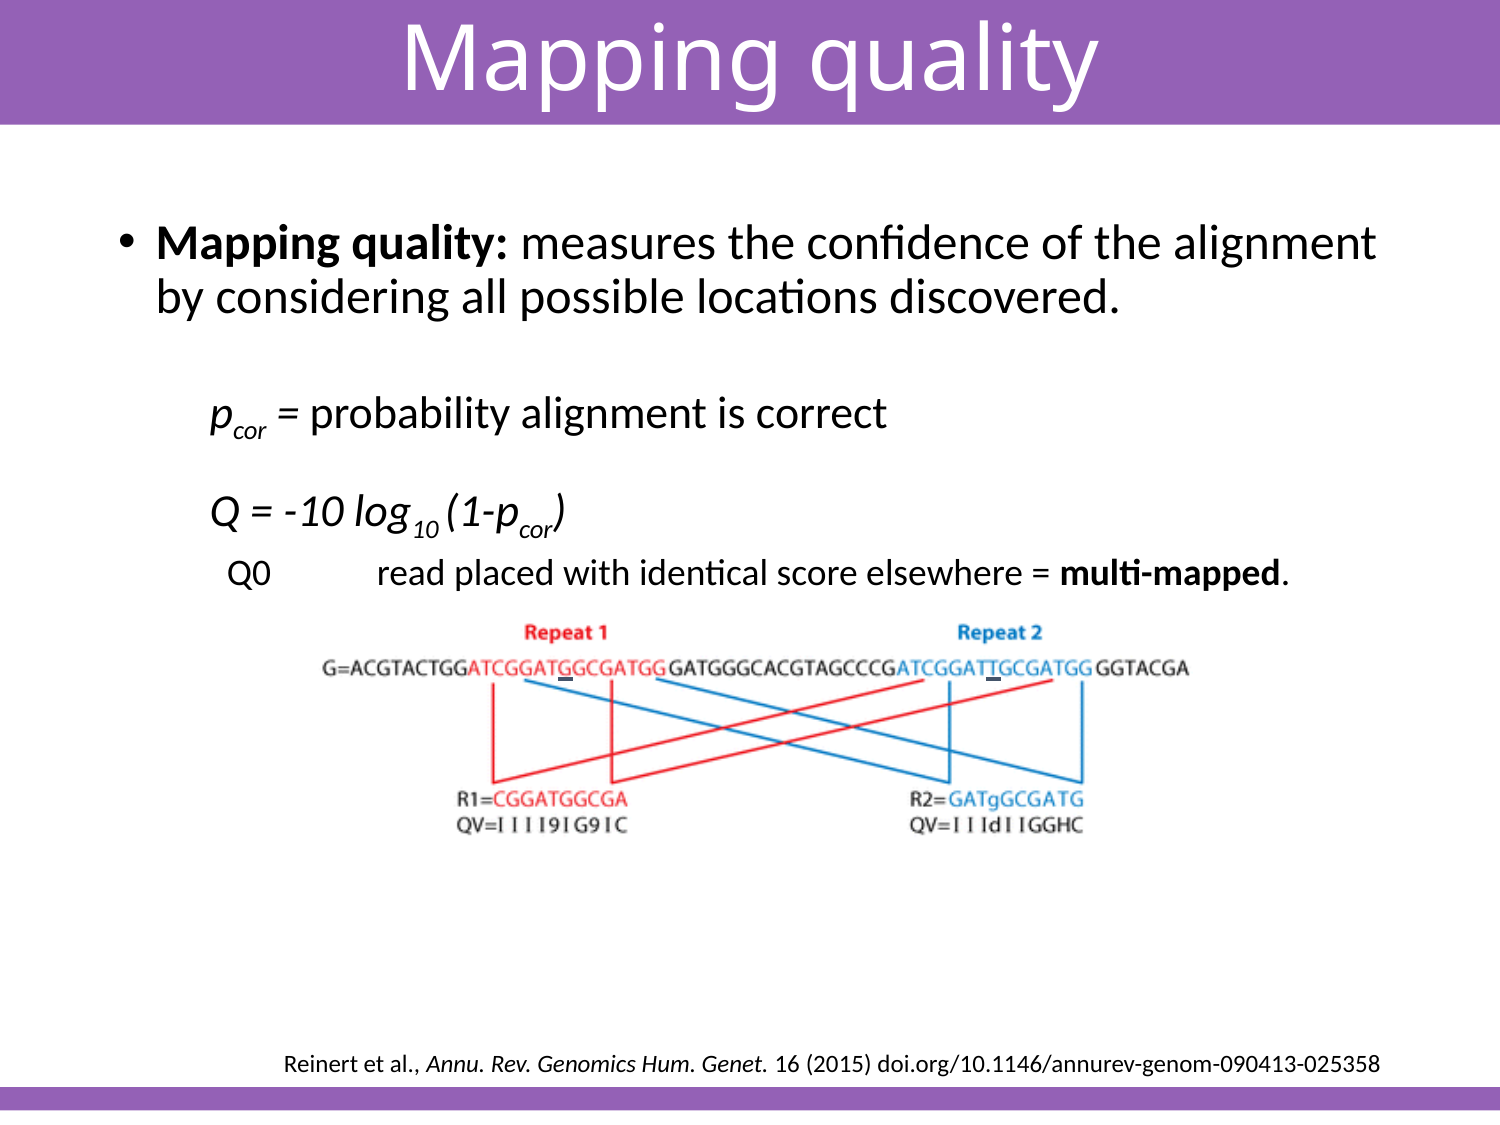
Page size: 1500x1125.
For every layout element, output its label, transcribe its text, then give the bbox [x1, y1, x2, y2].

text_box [306, 616, 1193, 842]
text_box Mapping quality [103, 0, 1397, 125]
text_box [0, 0, 1500, 126]
text_box Reinert et al., Annu. Rev. Genomics Hum. Genet. 16 (2015) doi.org/10.1146/annurev-genom-090413-025358 [253, 1040, 1397, 1085]
text_box [0, 1086, 1500, 1111]
list Mapping quality: measures the confidence of the alignment by considering all possible locations discovered. [103, 208, 1397, 997]
